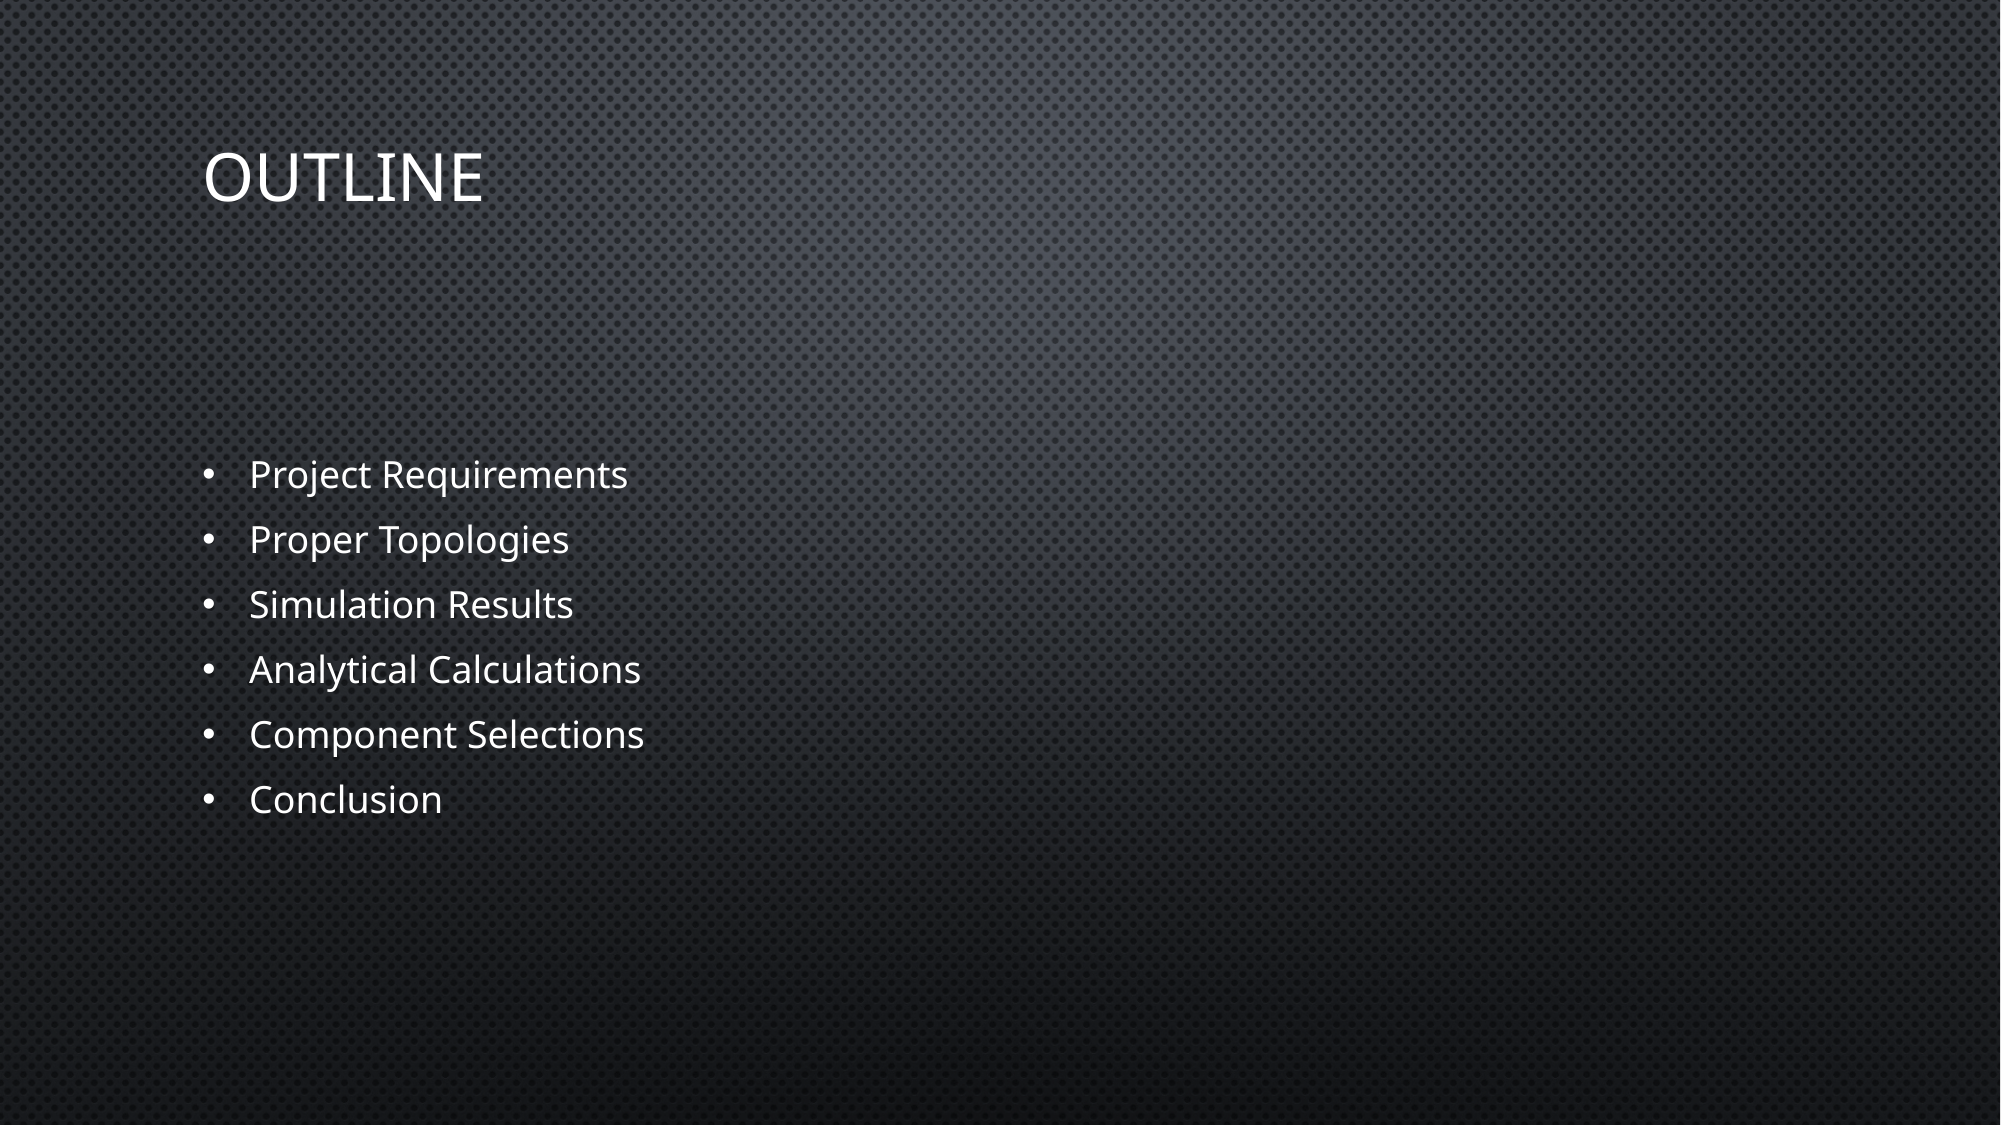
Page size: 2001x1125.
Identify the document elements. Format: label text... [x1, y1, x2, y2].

title Outlıne [187, 18, 1813, 332]
list Project Requirements Proper Topologies Simulation Results Analytical Calculations Component Selections Conclusion [187, 379, 1813, 892]
